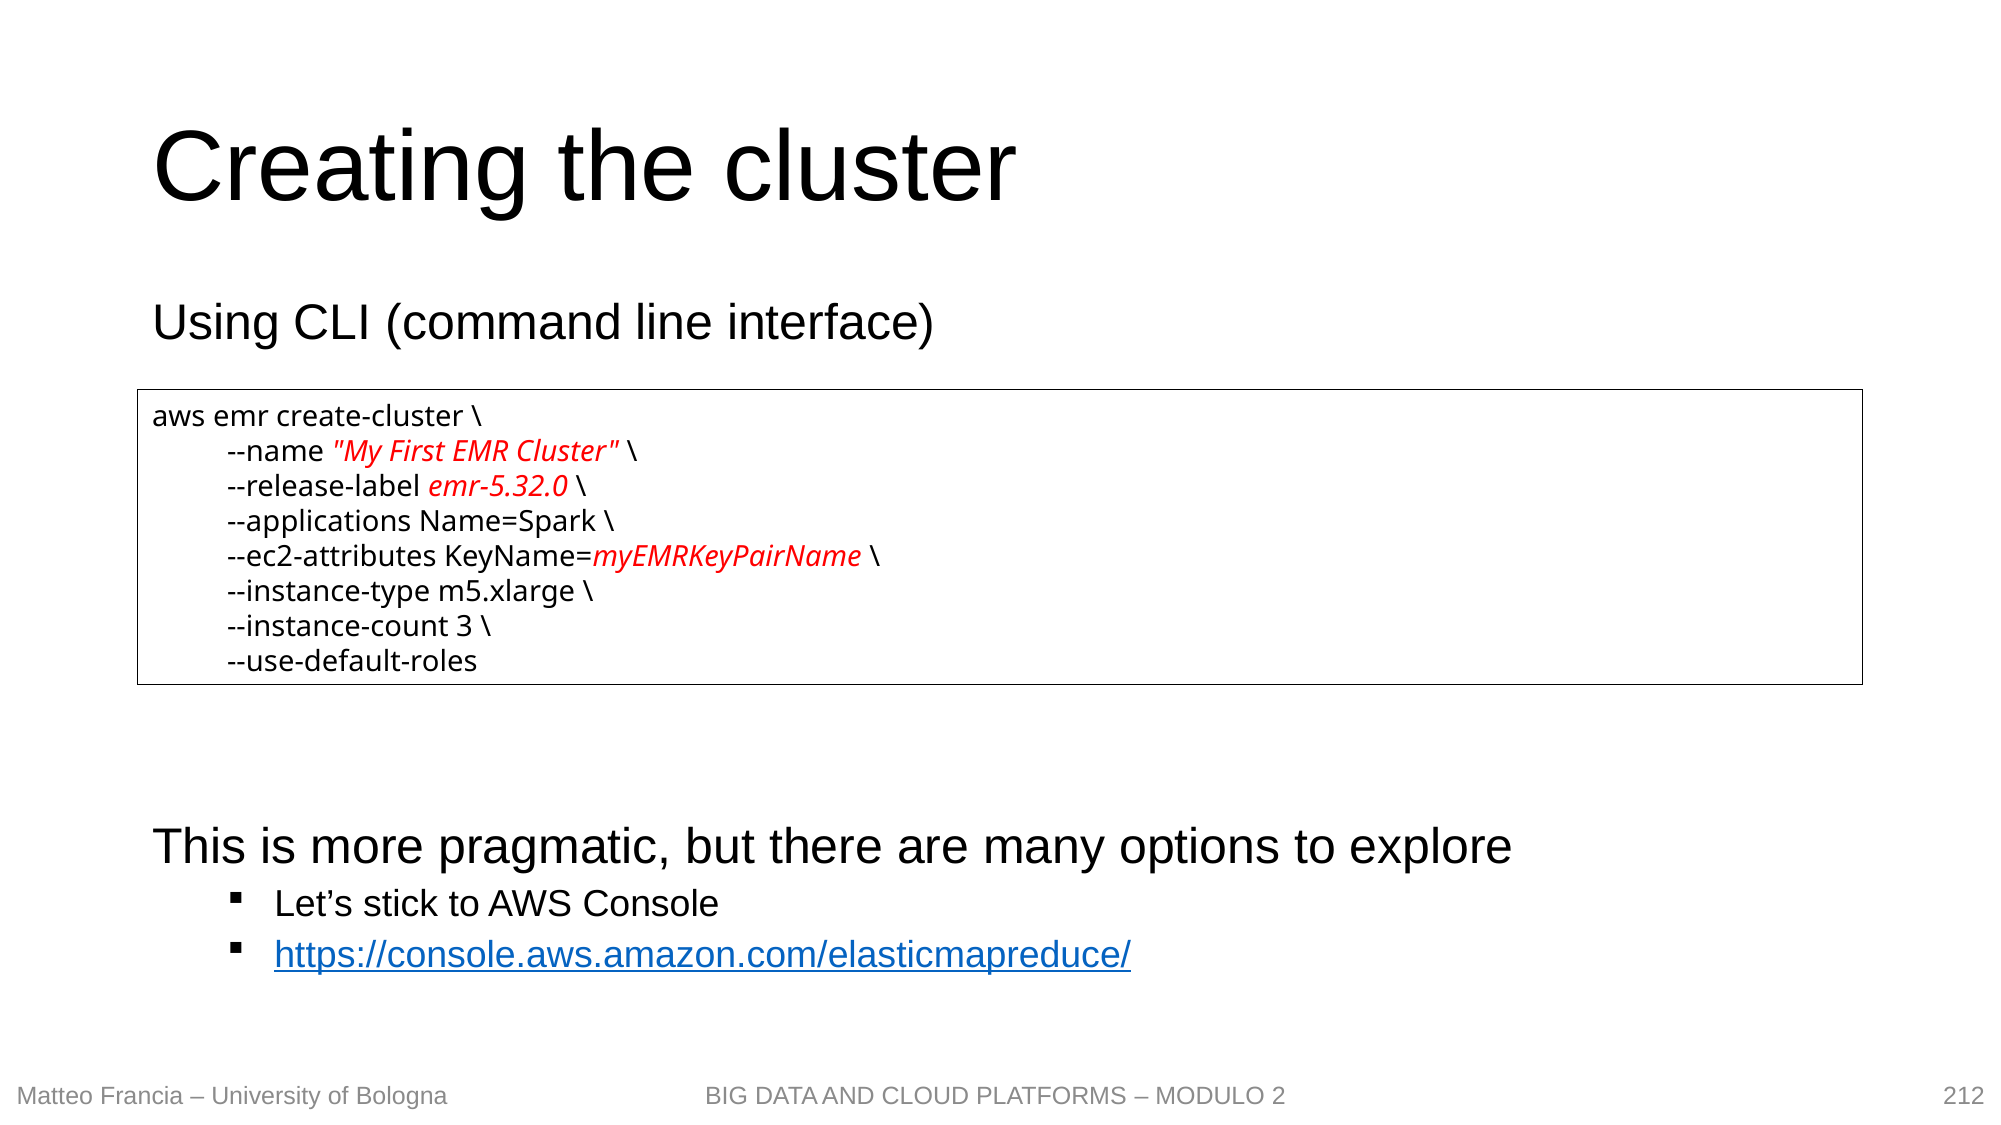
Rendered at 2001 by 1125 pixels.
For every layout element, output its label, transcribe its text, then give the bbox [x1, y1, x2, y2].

slide_number 212 [1550, 1065, 2000, 1125]
footer Matteo Francia – University of Bologna [0, 1065, 466, 1125]
list Using CLI (command line interface) This is more pragmatic, but there are many options to explore Let’s stick to AWS Console https://console.aws.amazon.com/elasticmapreduce/ [137, 685, 1863, 993]
title Creating the cluster [137, 59, 1863, 278]
text_box aws emr create-cluster \ --name "My First EMR Cluster" \ --release-label emr-5.32.0 \ --applications Name=Spark \ --ec2-attributes KeyName=myEMRKeyPairName \ --instance-type m5.xlarge \ --instance-count 3 \ --use-default-roles [137, 389, 1863, 685]
list Using CLI (command line interface) This is more pragmatic, but there are many options to explore Let’s stick to AWS Console https://console.aws.amazon.com/elasticmapreduce/ [137, 278, 1863, 389]
